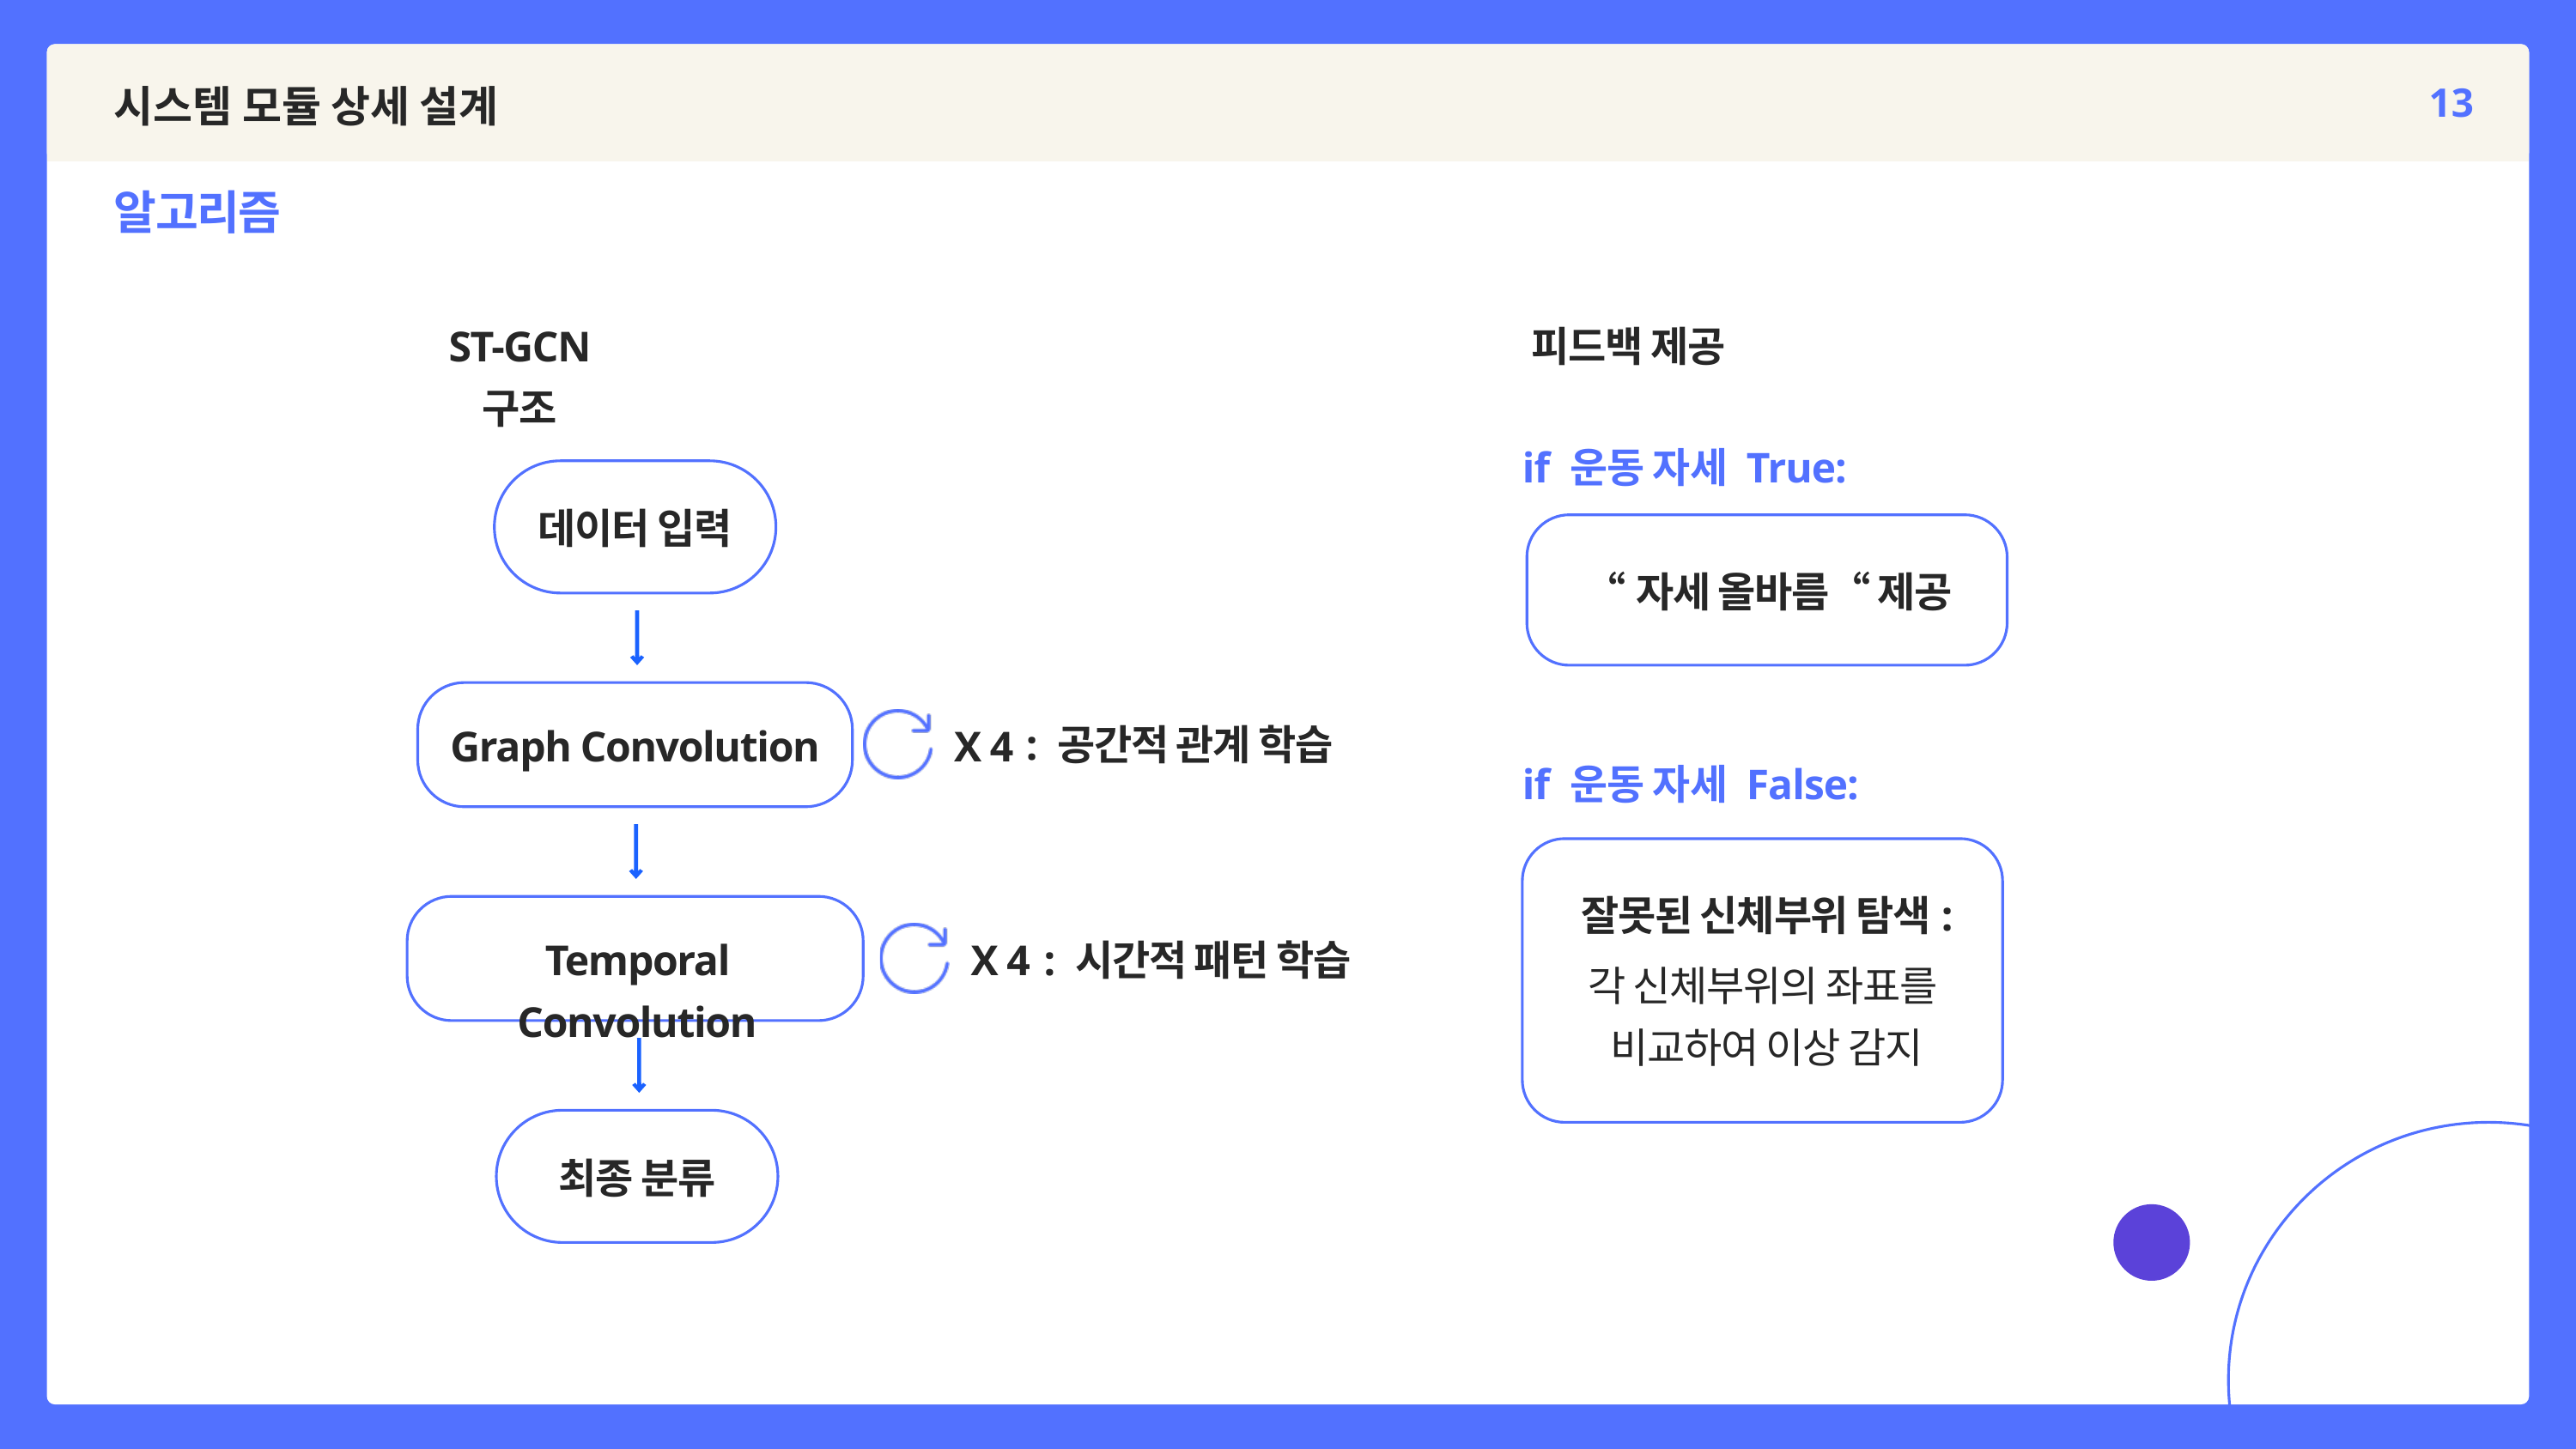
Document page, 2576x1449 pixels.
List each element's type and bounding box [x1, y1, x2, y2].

text_box [406, 895, 864, 1022]
text_box [46, 171, 2530, 1405]
text_box [417, 682, 853, 808]
text_box [495, 1110, 779, 1243]
text_box [2227, 1122, 2576, 1449]
text_box [1526, 514, 2008, 666]
text_box [46, 44, 2530, 106]
text_box [1522, 838, 2003, 1123]
text_box [46, 106, 2530, 161]
text_box [2113, 1203, 2190, 1282]
text_box [494, 460, 776, 594]
